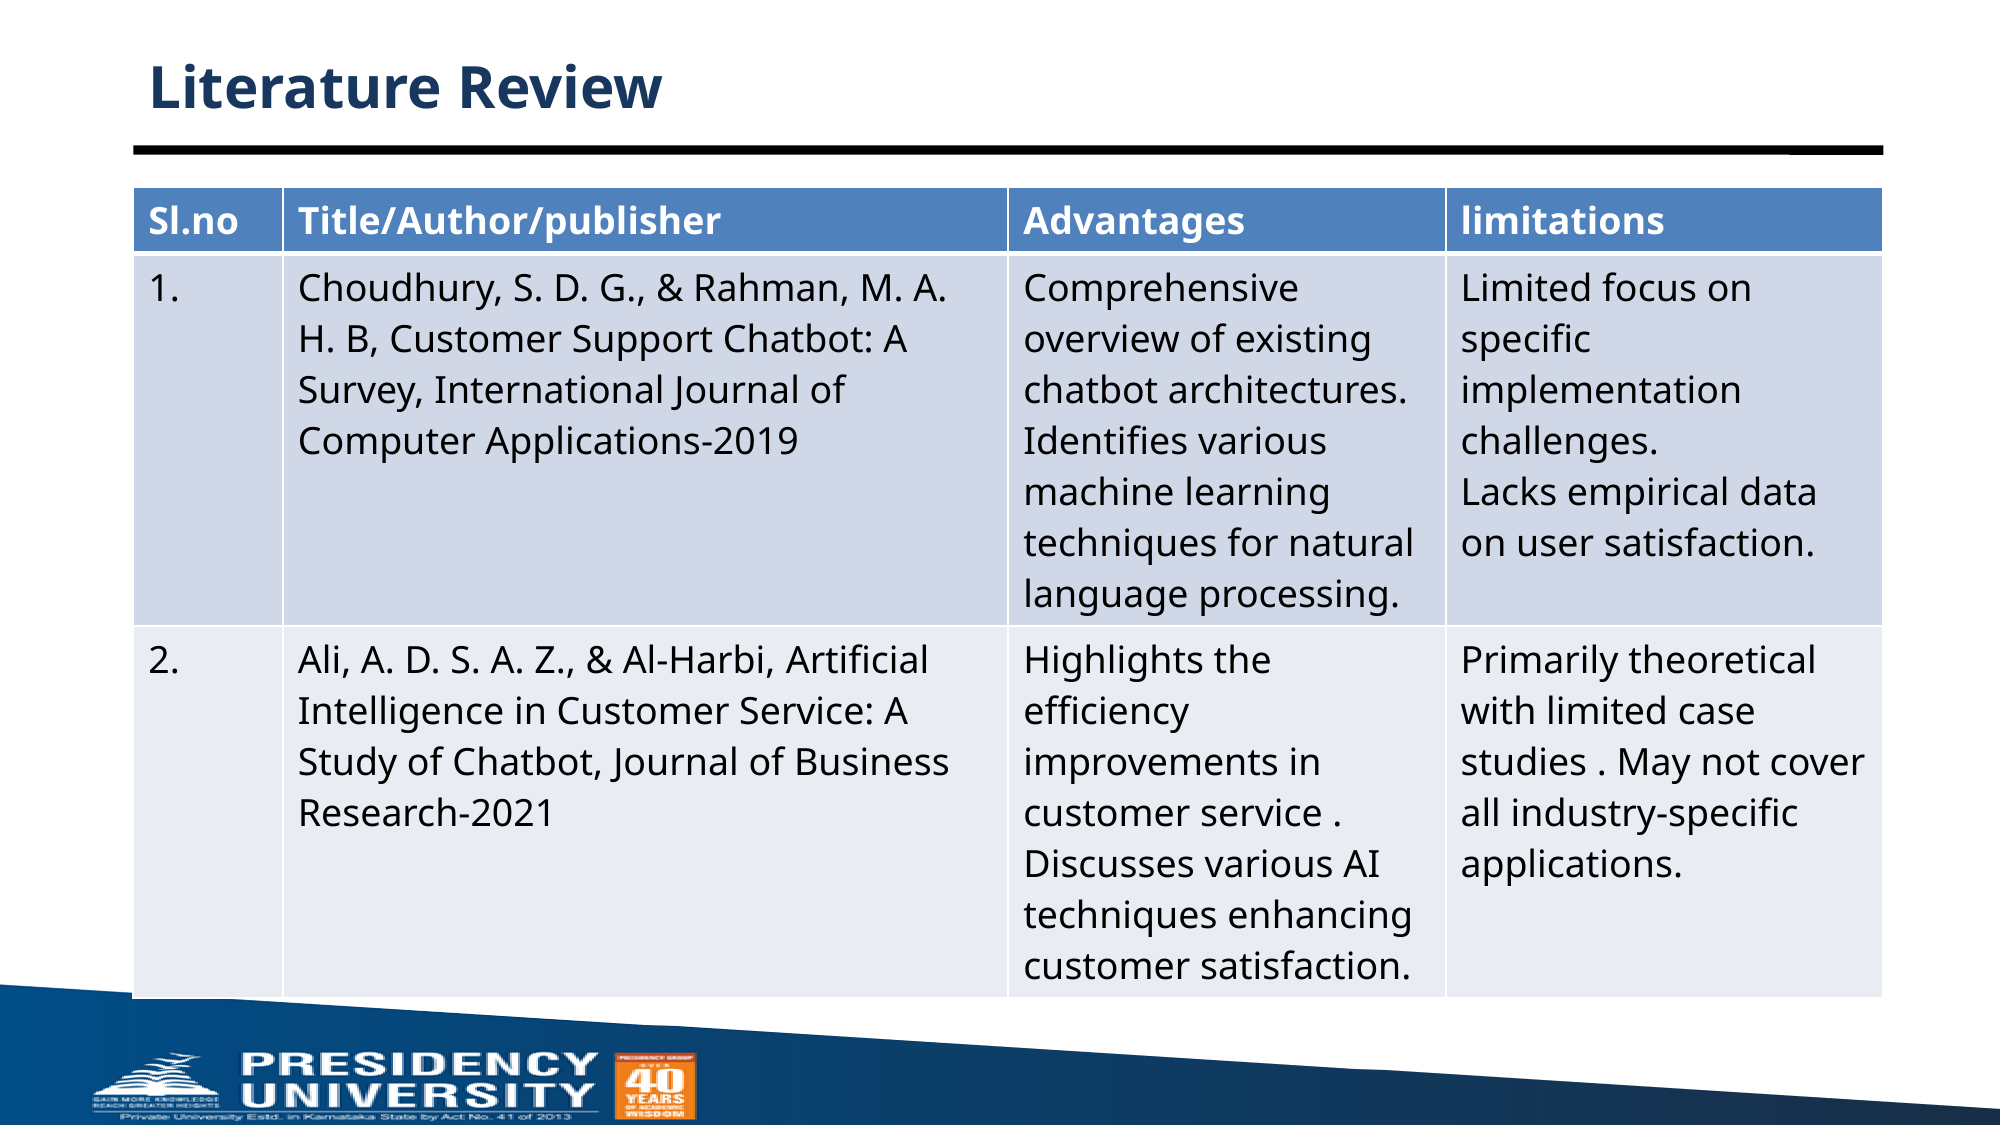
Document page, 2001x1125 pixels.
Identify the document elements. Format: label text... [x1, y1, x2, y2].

table_cell 2. [134, 627, 282, 997]
title Literature Review [133, 45, 1884, 125]
table_header Sl.no [134, 188, 282, 251]
table_header Advantages [1009, 188, 1445, 251]
table_cell Comprehensive overview of existing chatbot architectures. Identifies various machine learning techniques for natural language processing. [1009, 256, 1445, 625]
table_header limitations [1447, 188, 1882, 251]
table_cell Choudhury, S. D. G., & Rahman, M. A. H. B, Customer Support Chatbot: A Survey, International Journal of Computer Applications-2019 [284, 256, 1007, 625]
table_cell Limited focus on specific implementation challenges. Lacks empirical data on user satisfaction. [1447, 256, 1882, 625]
table_cell Primarily theoretical with limited case studies . May not cover all industry-specific applications. [1447, 627, 1882, 997]
table_cell Highlights the efficiency improvements in customer service . Discusses various AI techniques enhancing customer satisfaction. [1009, 627, 1445, 997]
picture [0, 982, 2000, 1125]
table_header Title/Author/publisher [284, 188, 1007, 251]
table_cell 1. [134, 256, 282, 625]
table_cell Ali, A. D. S. A. Z., & Al-Harbi, Artificial Intelligence in Customer Service: A Study of Chatbot, Journal of Business Research-2021 [284, 627, 1007, 997]
